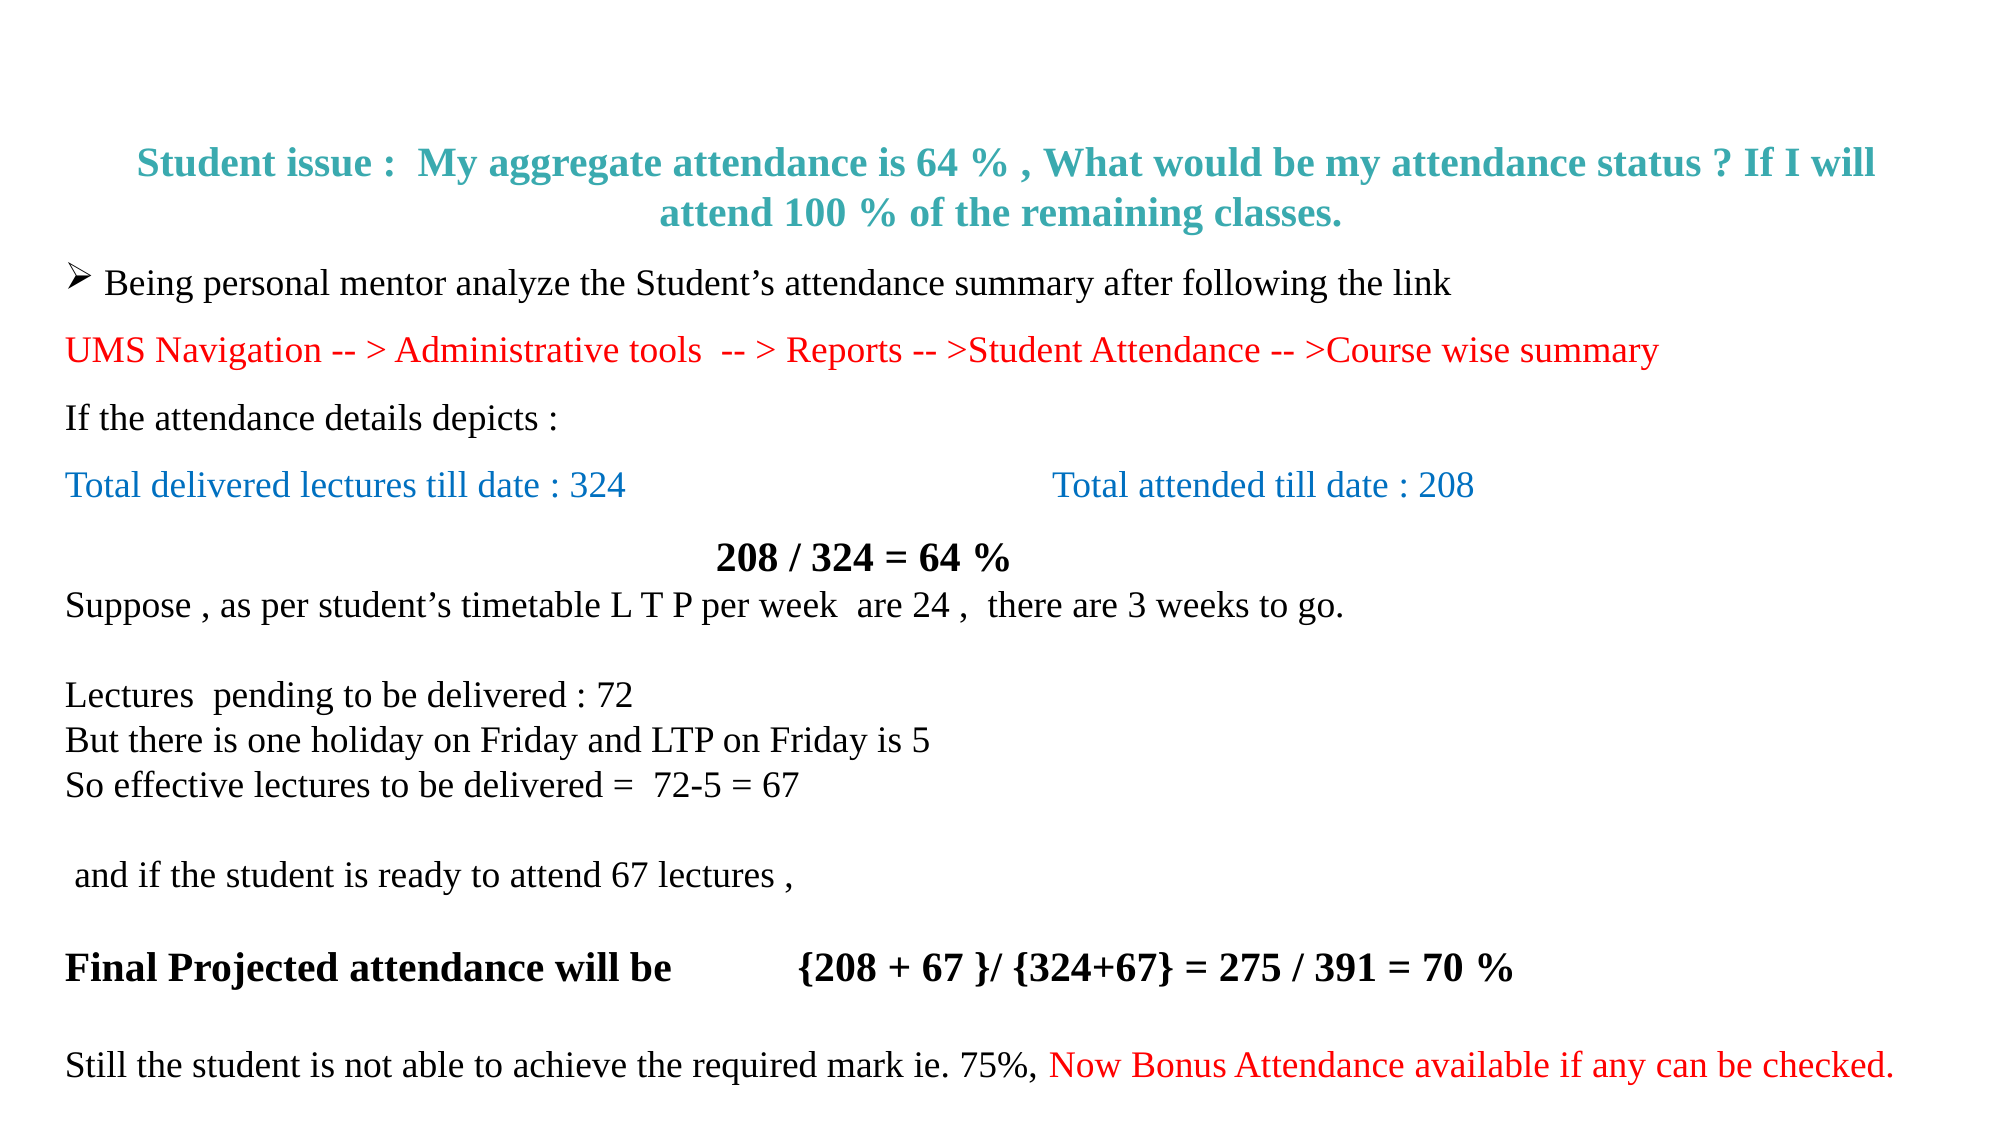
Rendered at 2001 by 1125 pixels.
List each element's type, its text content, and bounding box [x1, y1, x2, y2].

text_box Student issue : My aggregate attendance is 64 % , What would be my attendance status ? If I will attend 100 % of the remaining classes. Being personal mentor analyze the Student’s attendance summary after following the link UMS Navigation -- > Administrative tools -- > Reports -- >Student Attendance -- >Course wise summary If the attendance details depicts : Total delivered lectures till date : 324 Total attended till date : 208 208 / 324 = 64 % Suppose , as per student’s timetable L T P per week are 24 , there are 3 weeks to go. Lectures pending to be delivered : 72 But there is one holiday on Friday and LTP on Friday is 5 So effective lectures to be delivered = 72-5 = 67 and if the student is ready to attend 67 lectures , Final Projected attendance will be {208 + 67 }/ {324+67} = 275 / 391 = 70 % Still the student is not able to achieve the required mark ie. 75%, Now Bonus Attendance available if any can be checked. [50, 127, 1953, 1125]
